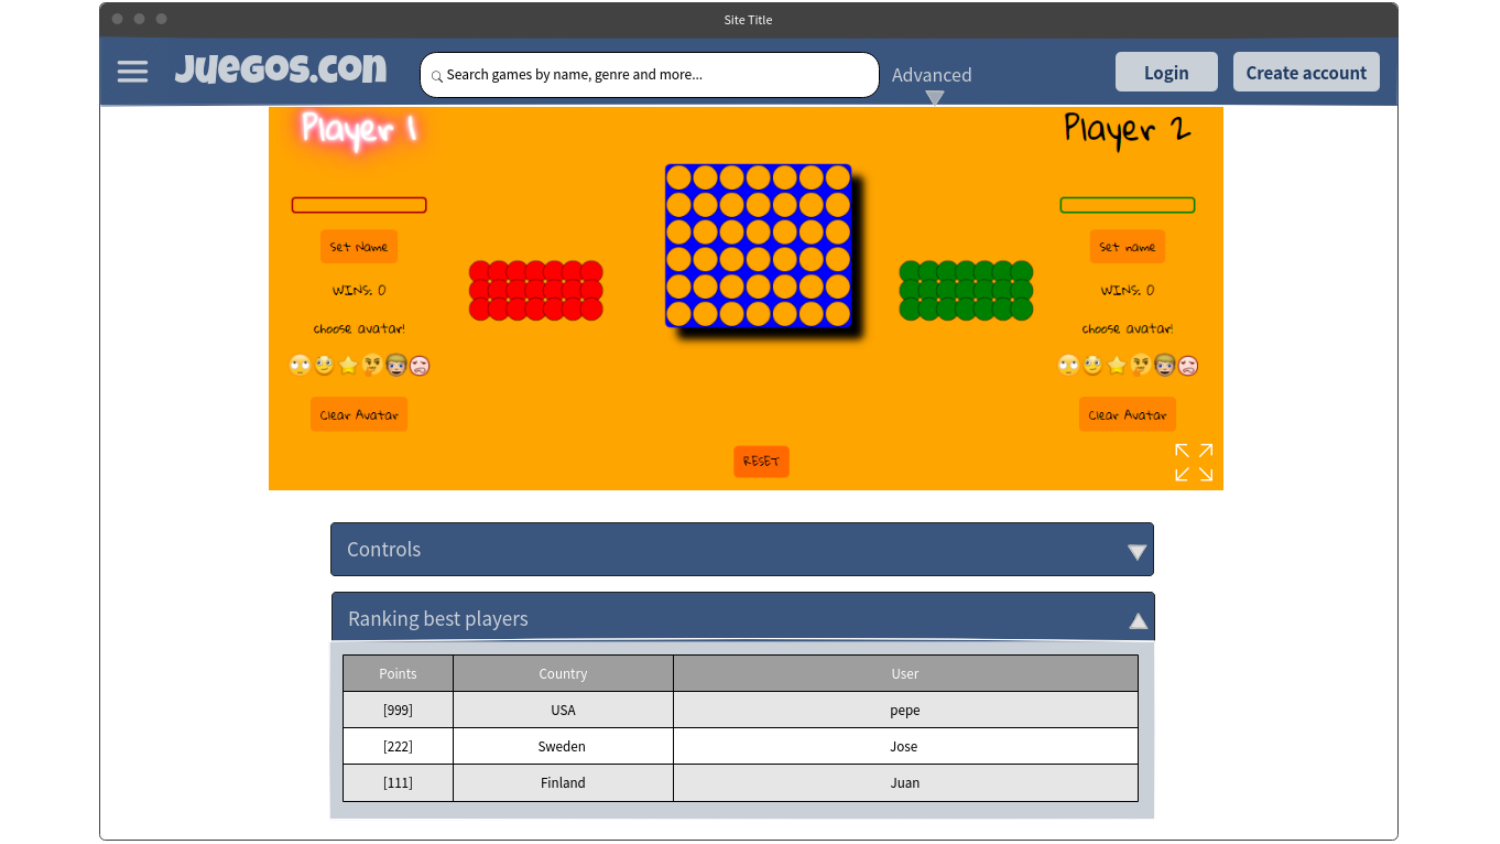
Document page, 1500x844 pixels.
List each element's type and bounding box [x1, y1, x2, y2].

picture [97, 0, 1403, 844]
